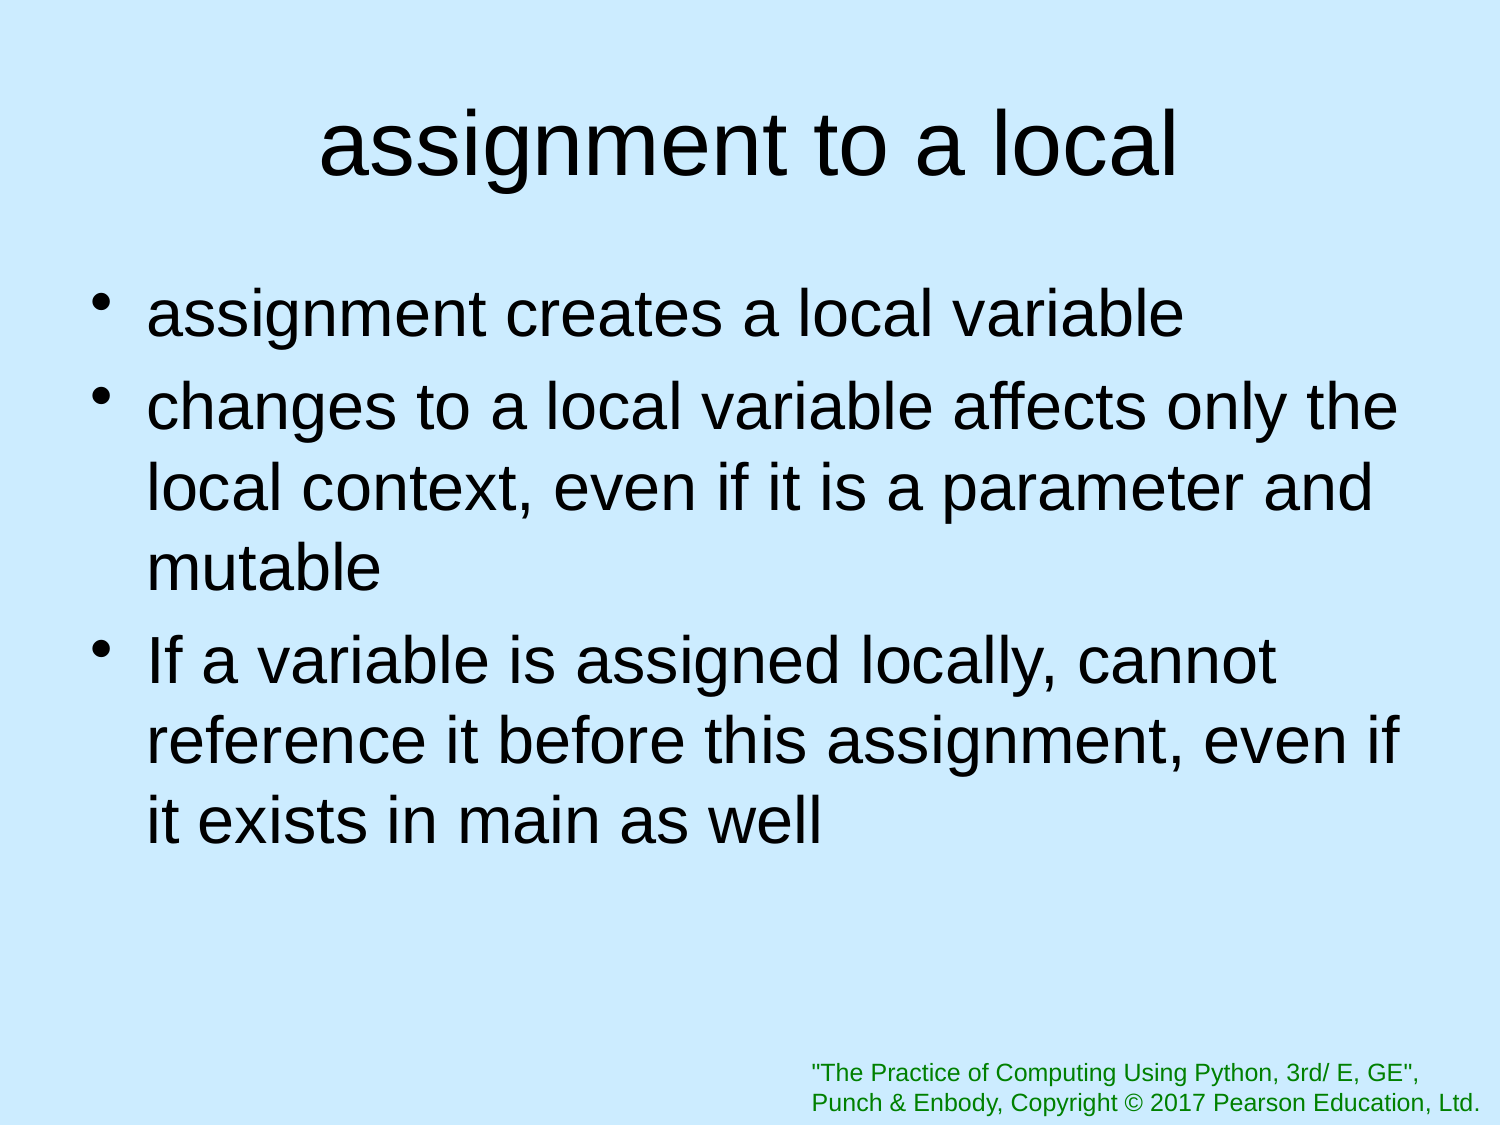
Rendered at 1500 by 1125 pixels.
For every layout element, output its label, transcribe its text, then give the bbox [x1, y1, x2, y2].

title assignment to a local [75, 45, 1425, 233]
list assignment creates a local variable changes to a local variable affects only the local context, even if it is a parameter and mutable If a variable is assigned locally, cannot reference it before this assignment, even if it exists in main as well [75, 262, 1425, 1005]
